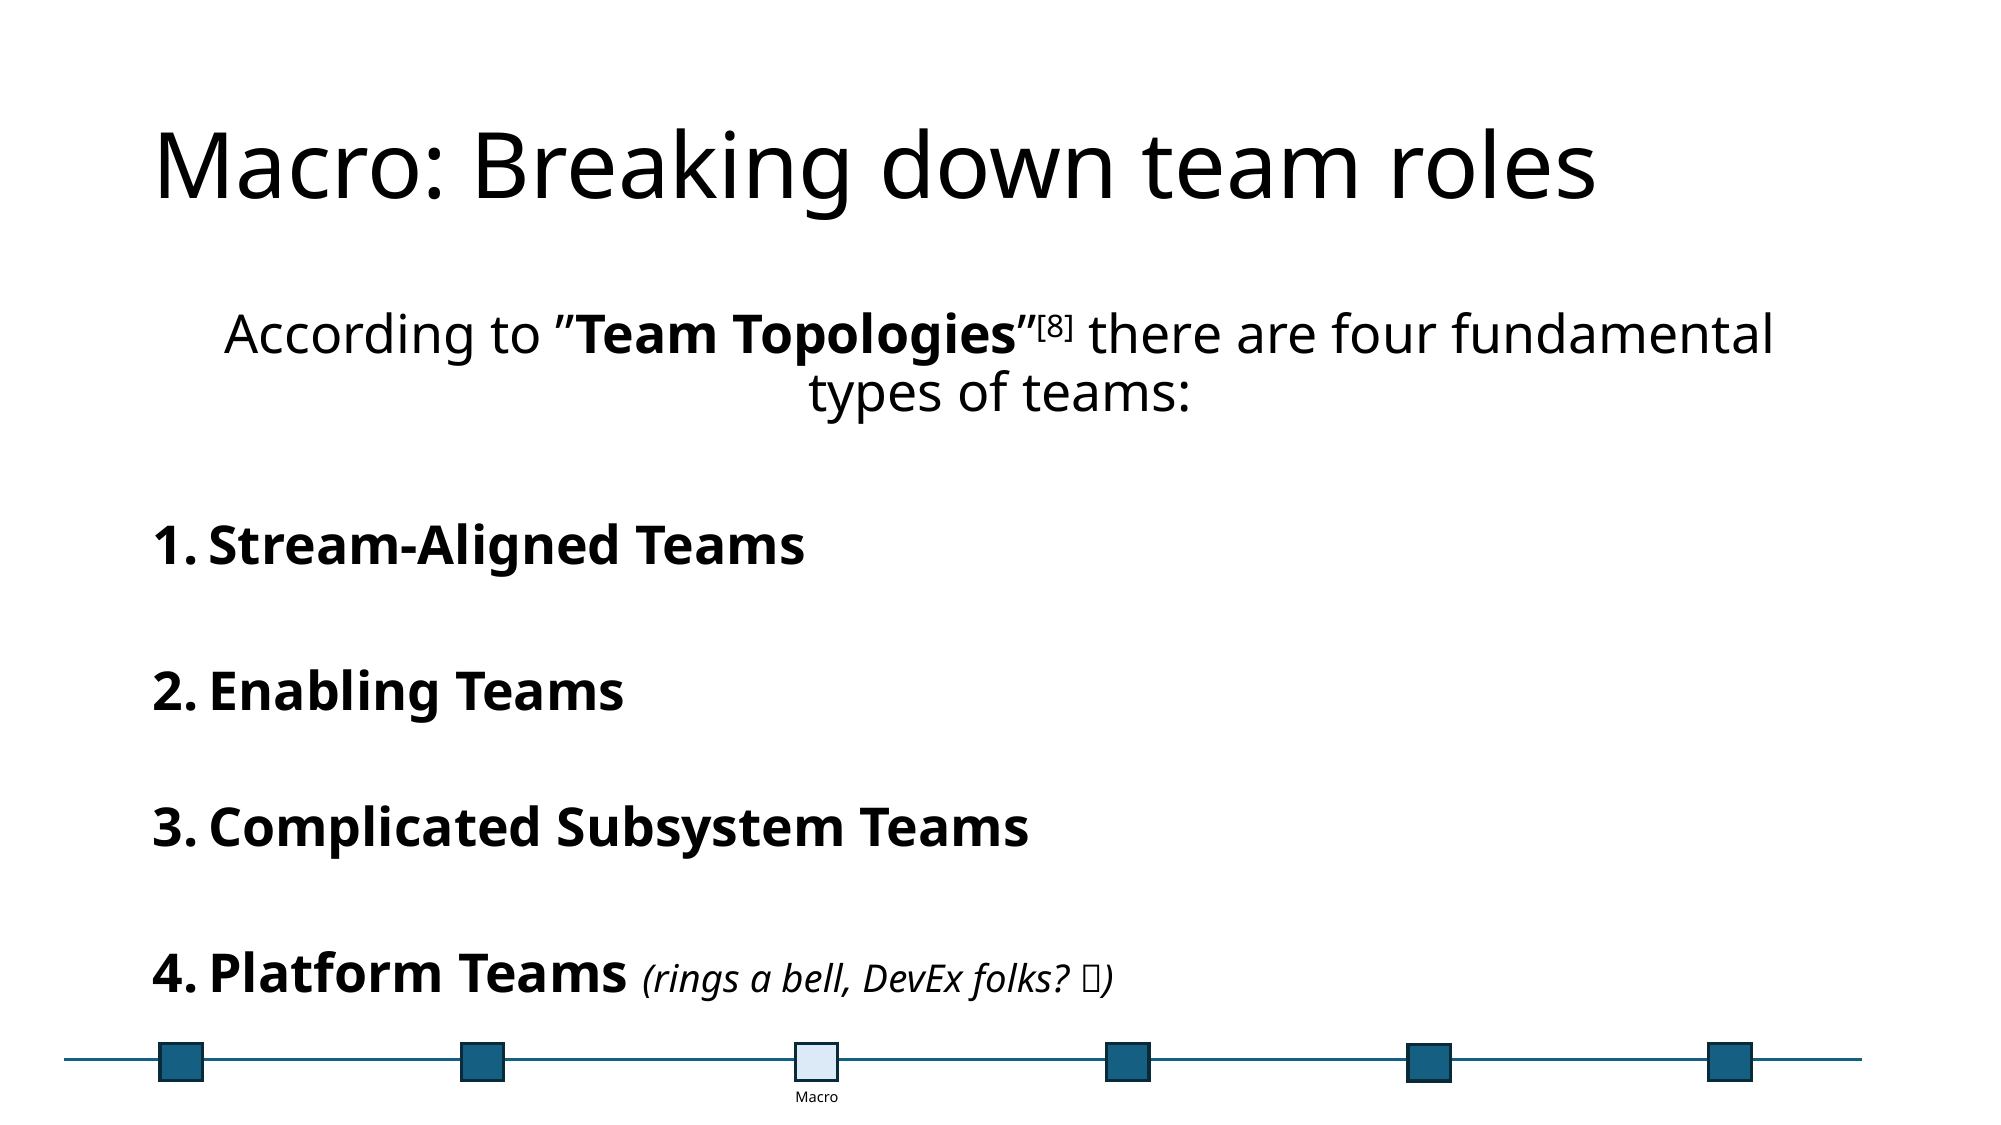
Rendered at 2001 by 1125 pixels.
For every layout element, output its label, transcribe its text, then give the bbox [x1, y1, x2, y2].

text_box [1105, 1061, 1151, 1082]
text_box [460, 1061, 505, 1082]
text_box [158, 1061, 204, 1082]
text_box [794, 1061, 839, 1080]
text_box [460, 1042, 505, 1059]
title Macro: Breaking down team roles [137, 59, 1863, 278]
text_box [1707, 1061, 1753, 1082]
text_box [158, 1042, 204, 1059]
text_box [794, 1042, 839, 1059]
text_box [1105, 1042, 1151, 1059]
text_box [1406, 1043, 1452, 1059]
text_box [1406, 1061, 1452, 1083]
text_box Macro [780, 1080, 854, 1113]
text_box [1707, 1042, 1753, 1059]
list According to ”Team Topologies”[8] there are four fundamental types of teams: Stream-Aligned Teams Enabling Teams Complicated Subsystem Teams Platform Teams (rings a bell, DevEx folks? ) [137, 299, 1863, 1014]
